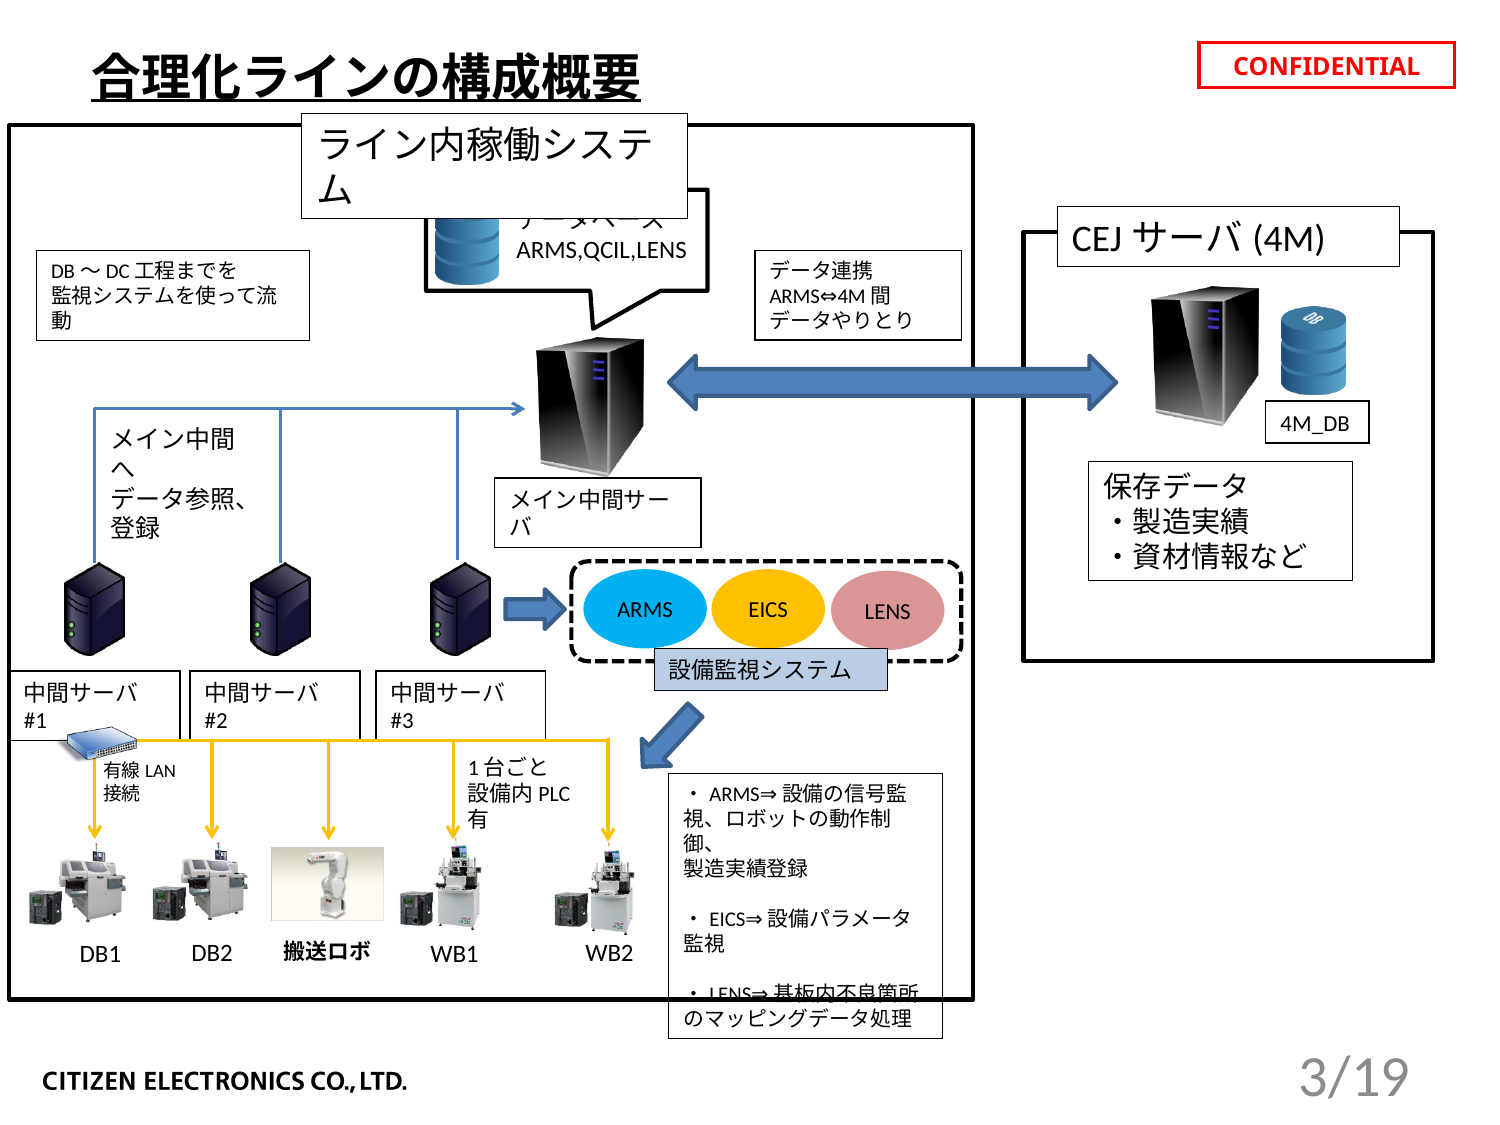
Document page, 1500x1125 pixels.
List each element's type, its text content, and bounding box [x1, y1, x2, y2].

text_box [232, 270, 388, 702]
text_box [639, 701, 705, 769]
text_box 保存データ ・製造実績 ・資材情報など [1088, 461, 1353, 581]
picture [53, 723, 137, 766]
picture [1151, 285, 1259, 426]
picture [148, 839, 248, 923]
text_box データ連携 ARMS⇔4M間 データやりとり [754, 250, 962, 341]
text_box 1台ごと 設備内PLC有 [457, 750, 603, 840]
text_box [666, 353, 1119, 412]
picture [271, 847, 385, 922]
picture [41, 1070, 408, 1094]
text_box 設備監視システム [654, 648, 888, 691]
text_box ライン内稼働システム [301, 113, 688, 219]
text_box CEJサーバ(4M) [1057, 206, 1400, 267]
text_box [425, 189, 708, 291]
text_box 搬送ロボ [269, 930, 389, 972]
text_box [503, 587, 567, 631]
picture [430, 562, 491, 656]
picture [25, 841, 126, 928]
slide_number 3/19 [1074, 1042, 1425, 1103]
text_box 有線LAN 接続 [88, 751, 206, 812]
picture [1281, 305, 1346, 395]
picture [64, 562, 125, 656]
text_box [7, 123, 975, 1002]
text_box 合理化ラインの構成概要 [76, 37, 1164, 113]
text_box [1021, 230, 1435, 663]
text_box DB～DC工程までを 監視システムを使って流動 [36, 250, 310, 341]
picture [536, 337, 644, 477]
picture [395, 829, 493, 936]
text_box 4M_DB [1265, 401, 1369, 444]
text_box ・ARMS⇒設備の信号監視、ロボットの動作制御、 製造実績登録 ・EICS⇒設備パラメータ監視 ・LENS⇒基板内不良箇所のマッピングデータ処理 [668, 773, 943, 1039]
picture [550, 834, 647, 941]
